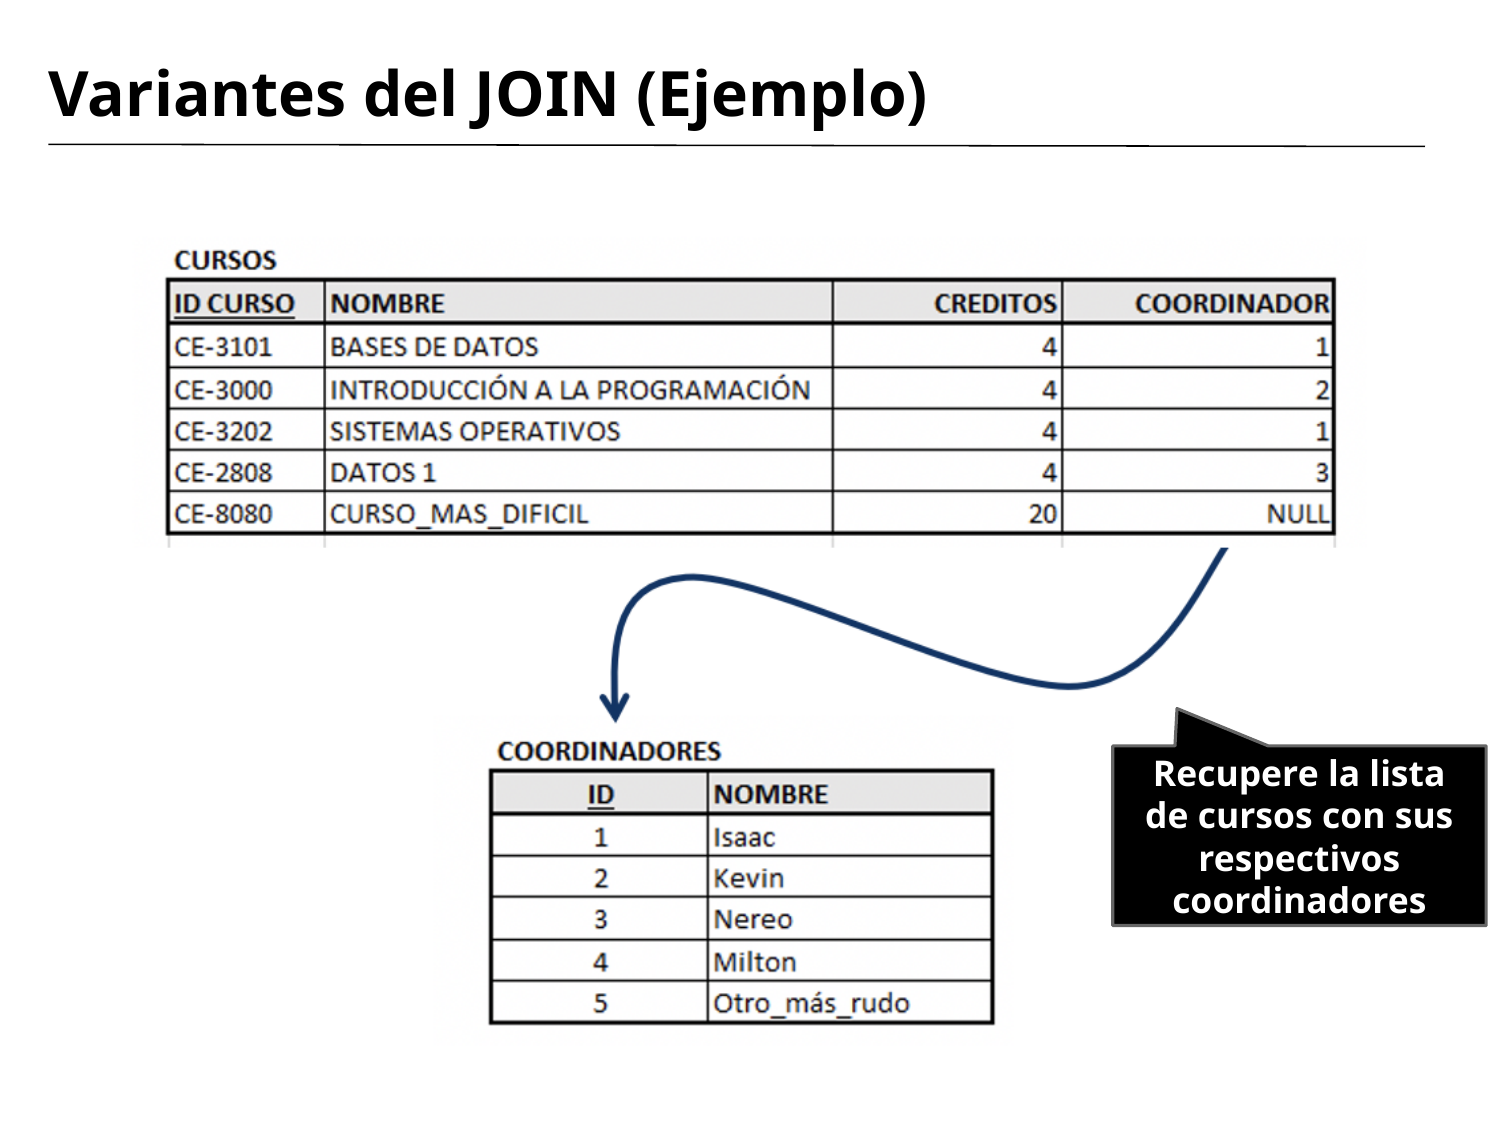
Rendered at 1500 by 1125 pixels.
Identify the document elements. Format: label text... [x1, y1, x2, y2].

text_box Recupere la lista de cursos con sus respectivos coordinadores [1385, 745, 1487, 926]
title Variantes del JOIN (Ejemplo) [33, 32, 1384, 145]
picture [119, 210, 1381, 1065]
